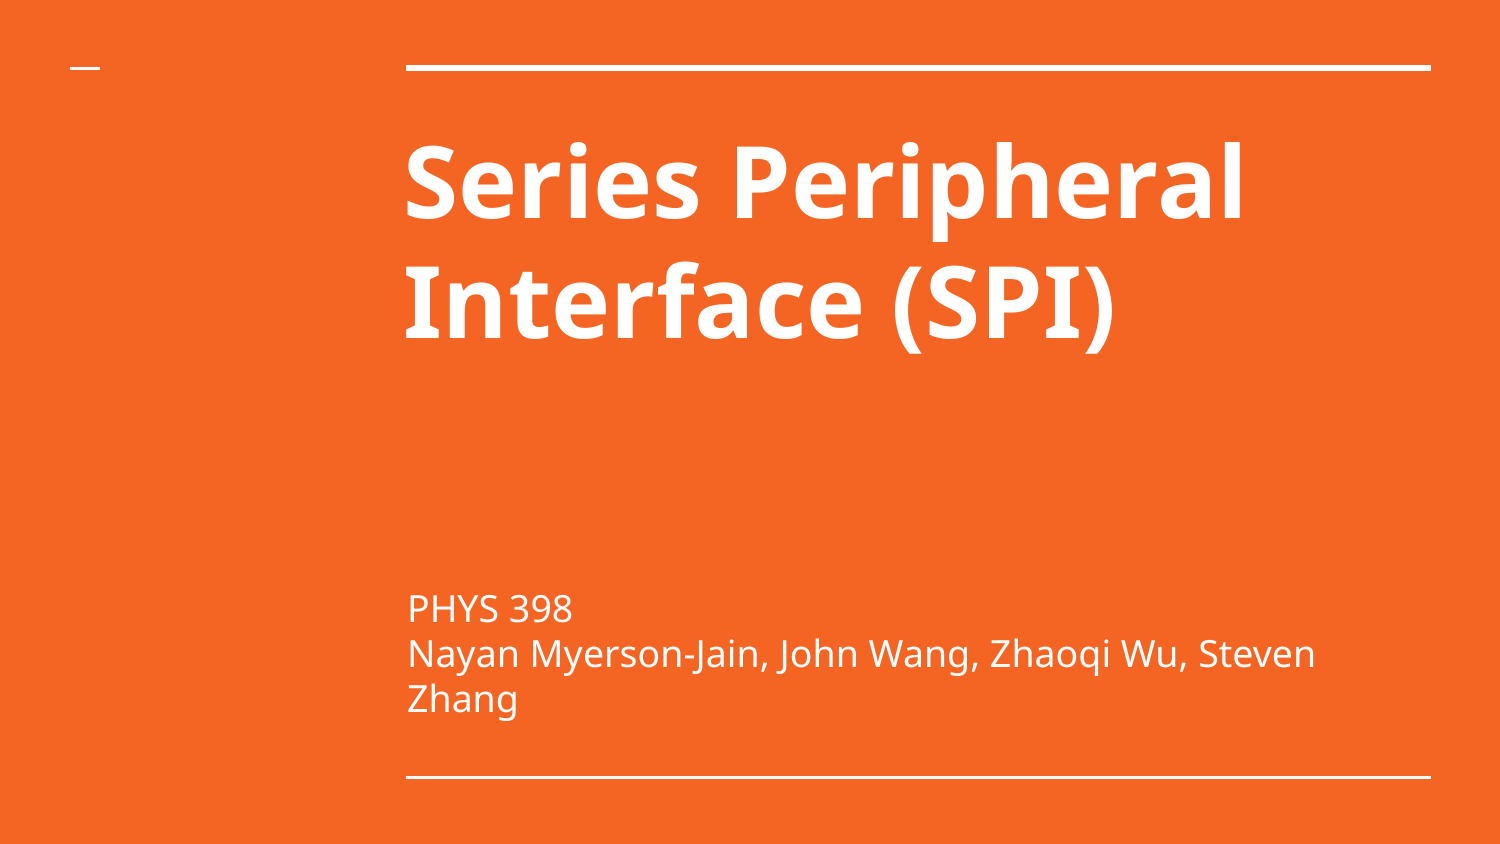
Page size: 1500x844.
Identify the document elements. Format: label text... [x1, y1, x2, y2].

subtitle PHYS 398 Nayan Myerson-Jain, John Wang, Zhaoqi Wu, Steven Zhang [392, 531, 1431, 735]
title Series Peripheral Interface (SPI) [389, 103, 1428, 357]
